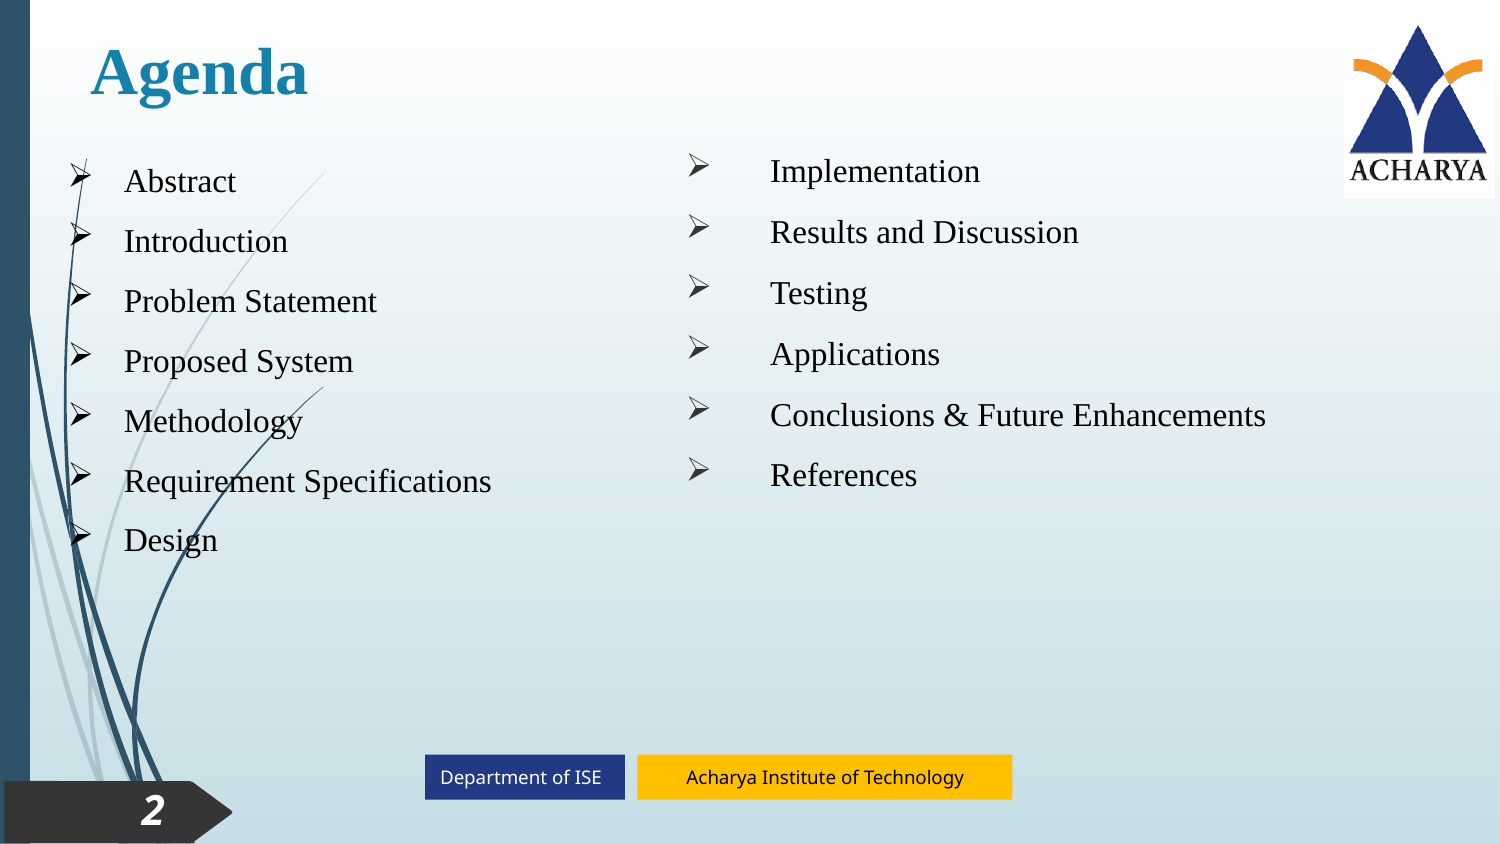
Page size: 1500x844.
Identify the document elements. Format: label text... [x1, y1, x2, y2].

text_box Abstract Introduction Problem Statement Proposed System Methodology Requirement Specifications Design [52, 131, 658, 566]
slide_number 2 [83, 789, 180, 835]
text_box Implementation Results and Discussion Testing Applications Conclusions & Future Enhancements References [637, 134, 1341, 663]
title Agenda [75, 12, 1341, 132]
picture [1344, 5, 1495, 199]
